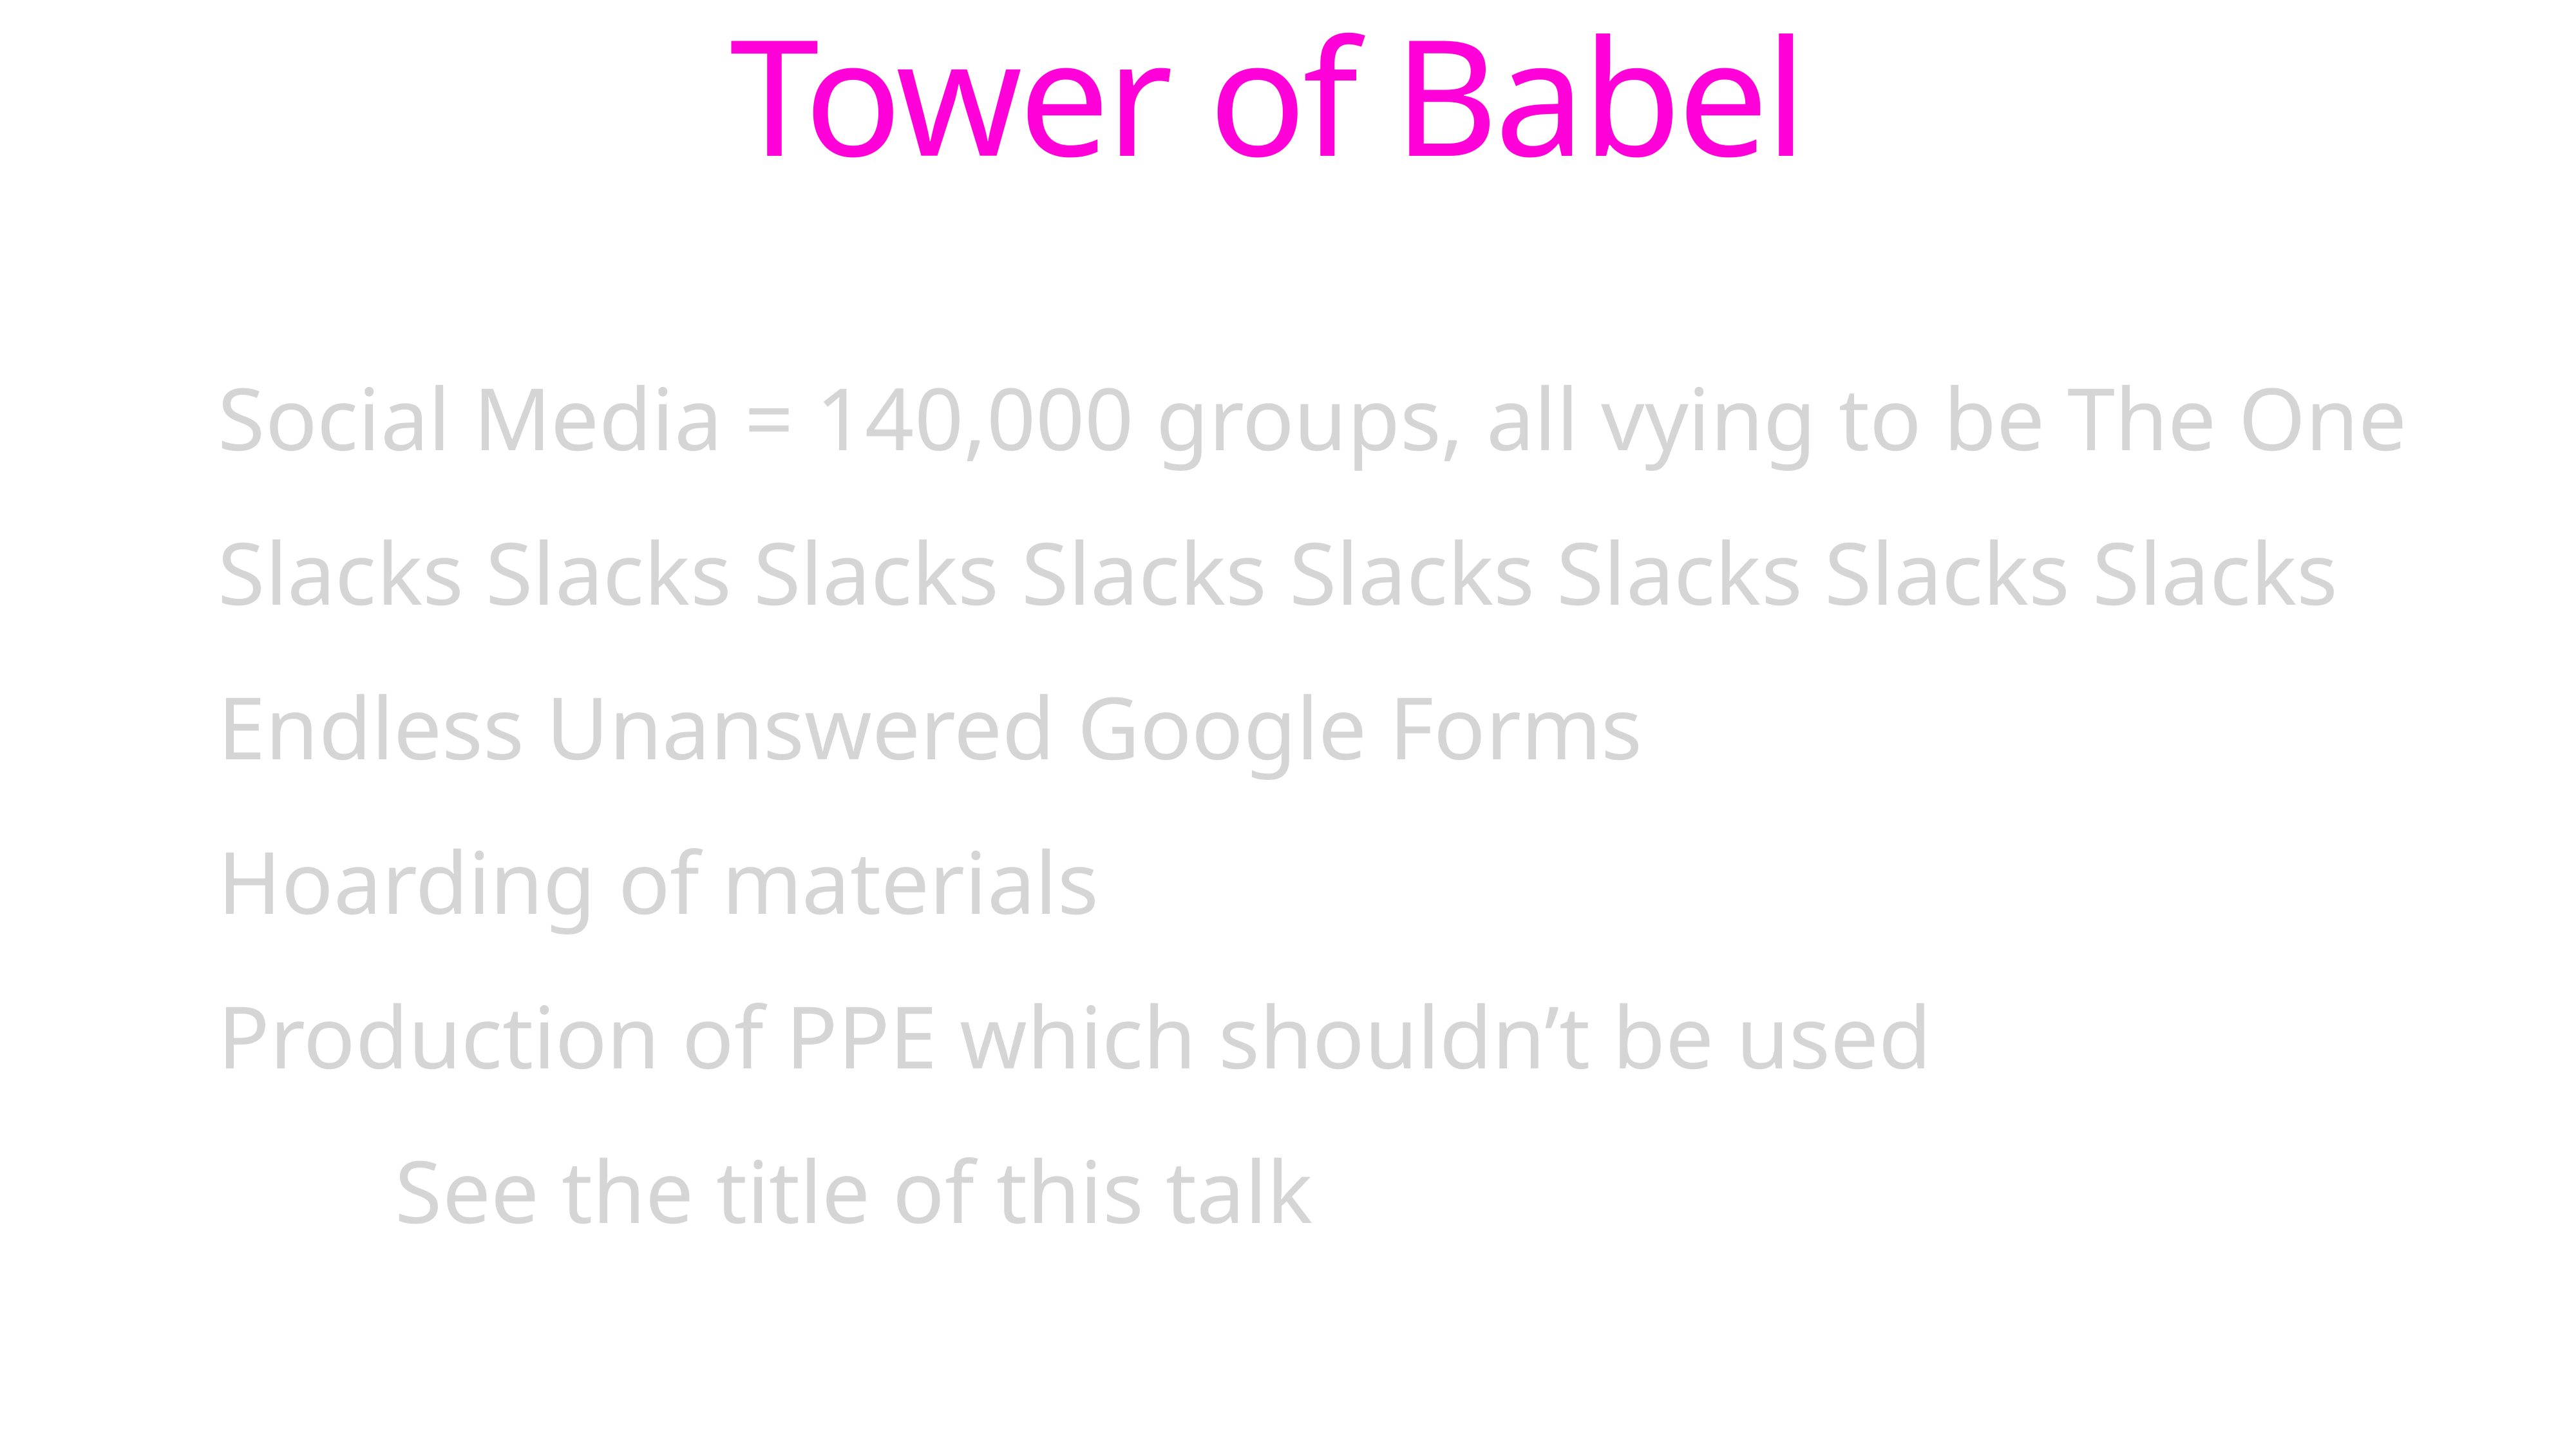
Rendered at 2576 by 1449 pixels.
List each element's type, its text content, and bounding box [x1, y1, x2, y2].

list Tower of Babel [133, 0, 2443, 343]
list Social Media = 140,000 groups, all vying to be The One Slacks Slacks Slacks Slacks Slacks Slacks Slacks Slacks Endless Unanswered Google Forms Hoarding of materials Production of PPE which shouldn’t be used See the title of this talk [133, 284, 2513, 1270]
